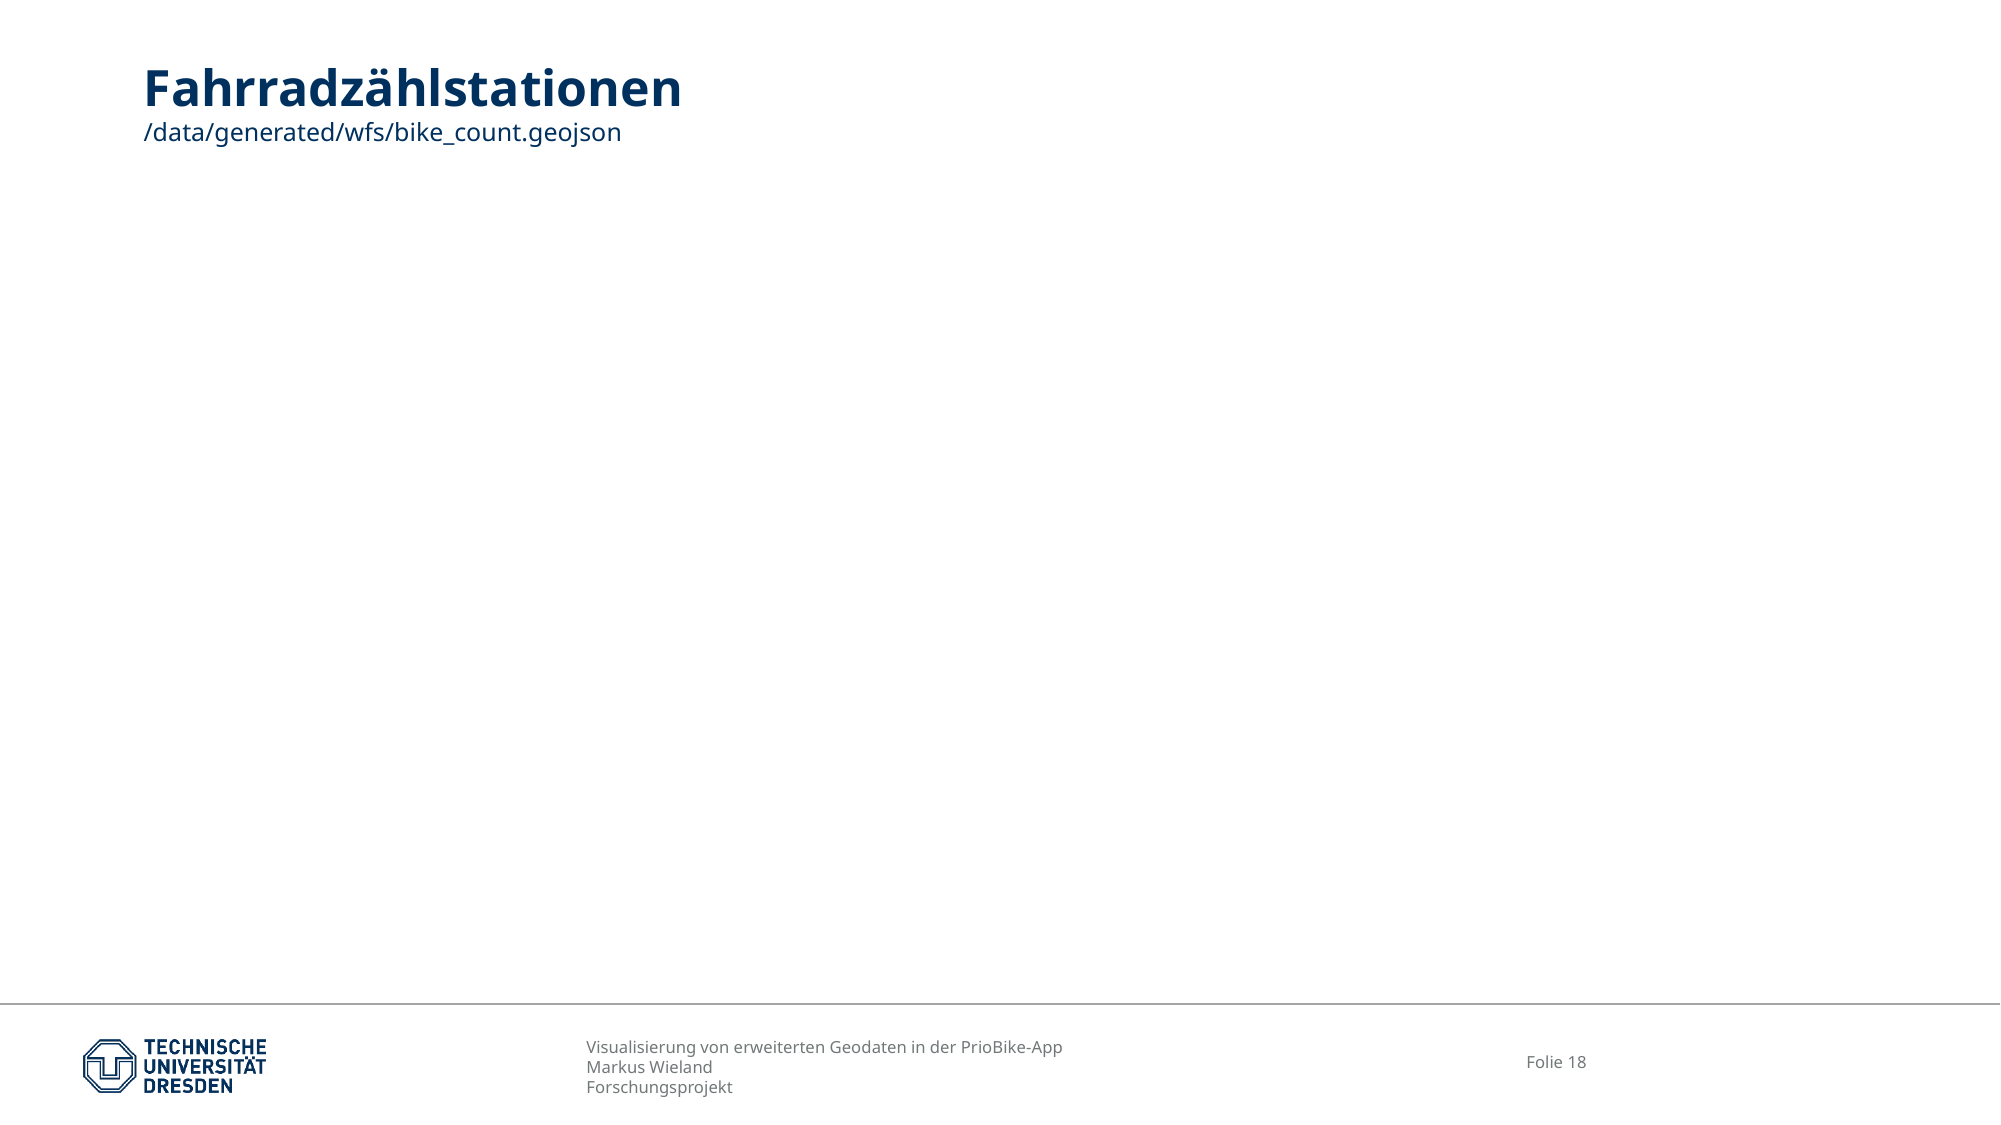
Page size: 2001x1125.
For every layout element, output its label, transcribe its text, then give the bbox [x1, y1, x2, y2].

title Fahrradzählstationen /data/generated/wfs/bike_count.geojson [143, 56, 1880, 169]
picture [83, 1039, 266, 1093]
